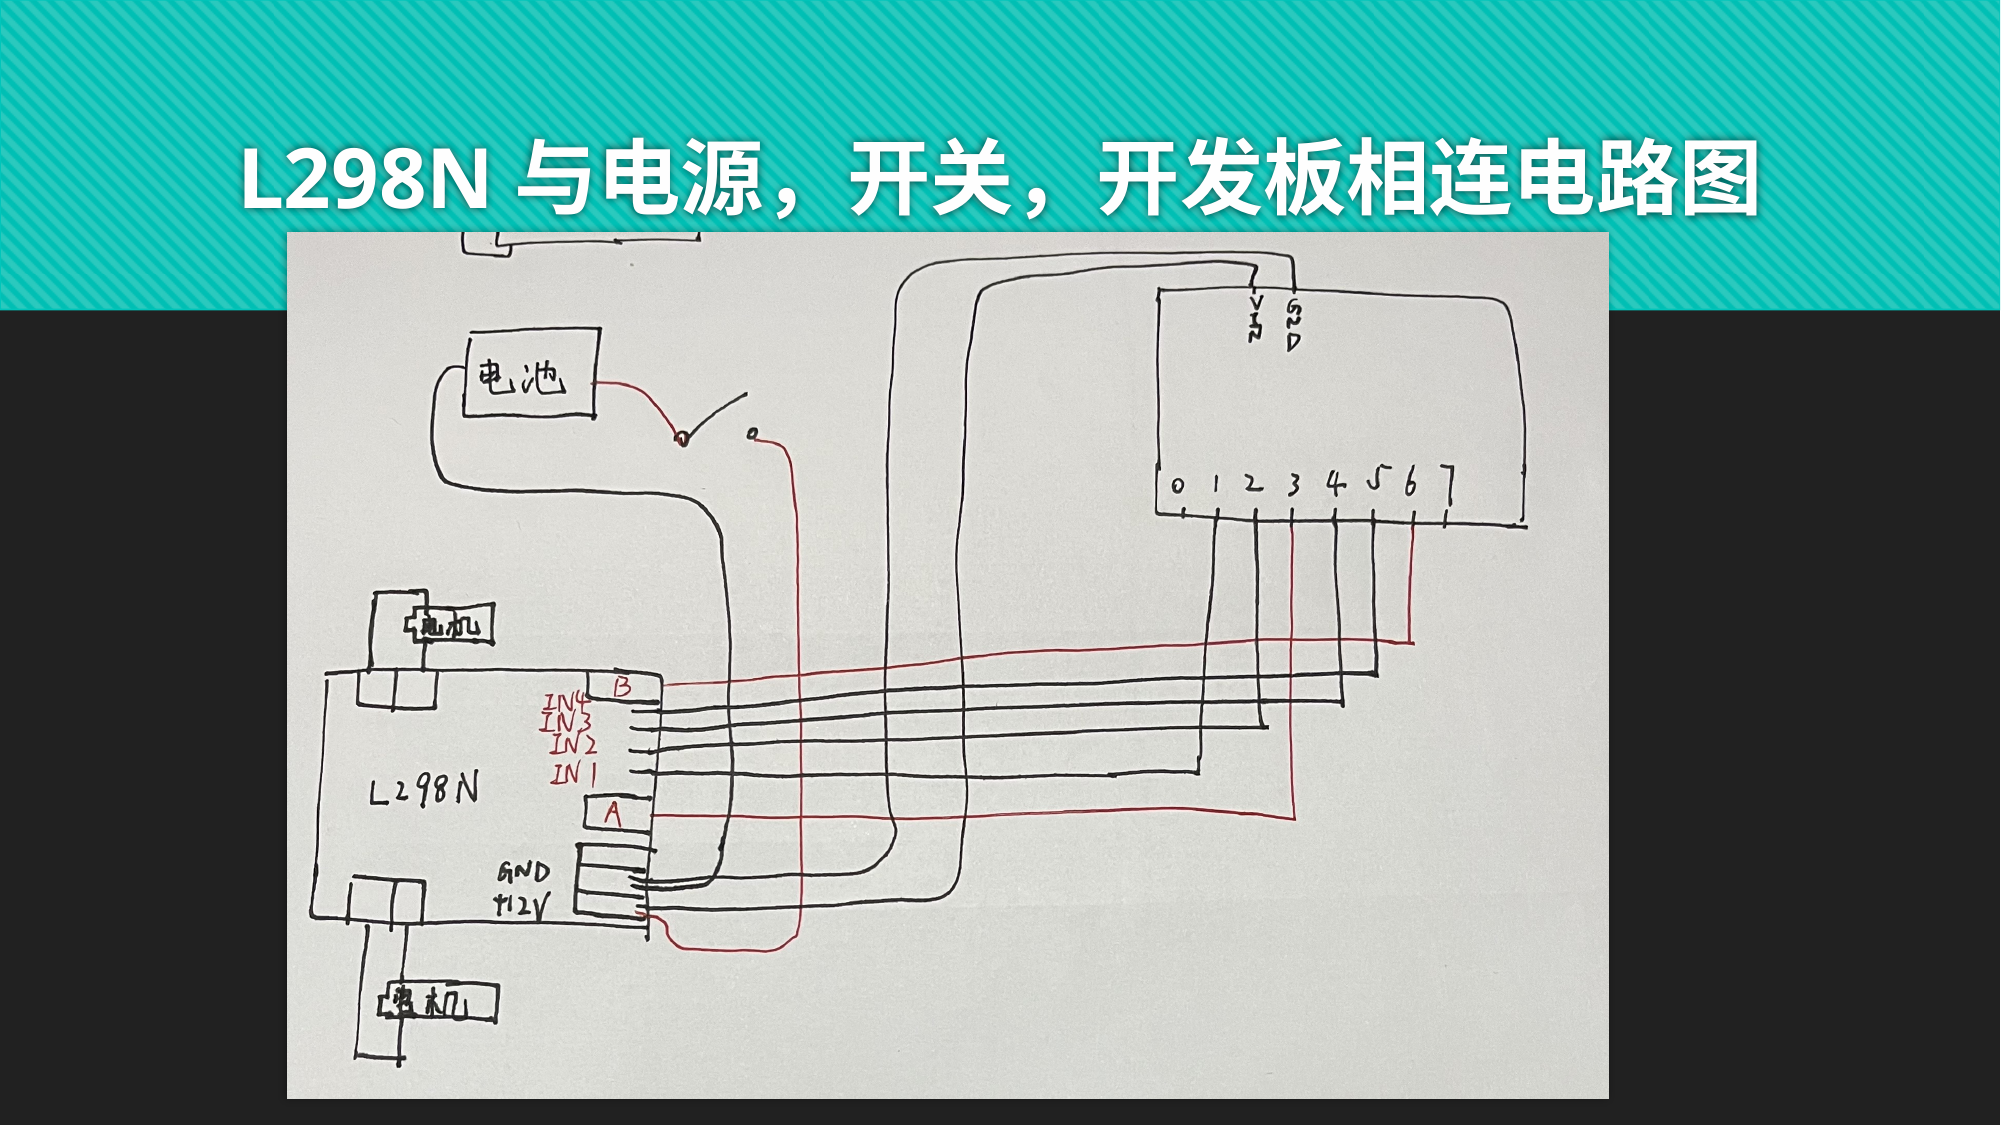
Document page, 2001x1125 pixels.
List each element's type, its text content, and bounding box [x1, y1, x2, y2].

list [286, 232, 1609, 1099]
title L298N与电源，开关，开发板相连电路图 [132, 73, 1868, 233]
